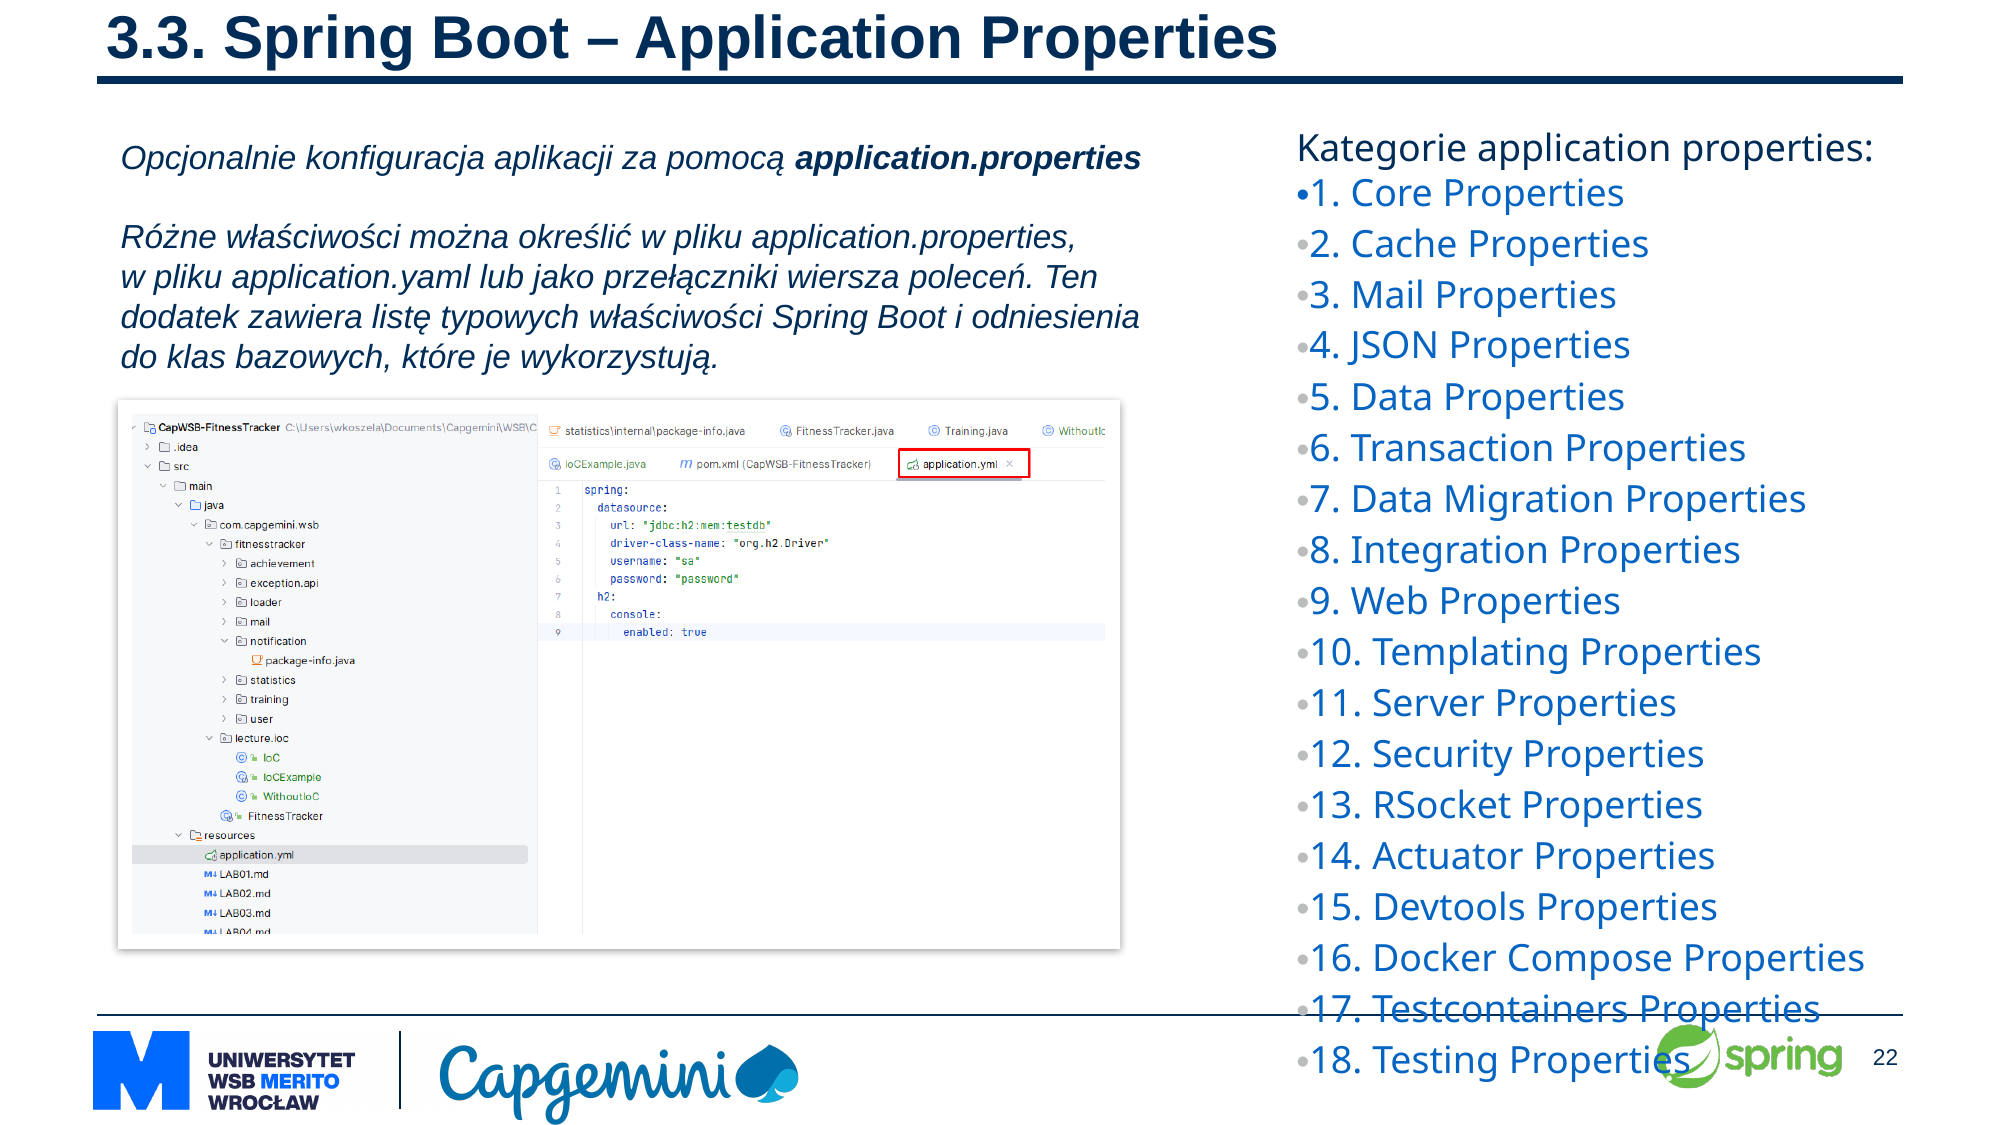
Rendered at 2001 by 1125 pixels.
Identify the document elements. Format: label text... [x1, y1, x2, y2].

picture [132, 414, 1106, 935]
picture [1650, 1006, 1847, 1107]
title 3.3. Spring Boot – Application Properties [105, 6, 1822, 80]
text_box Opcjonalnie konfiguracja aplikacji za pomocą application.properties Różne właściwości można określić w pliku application.properties, w pliku application.yaml lub jako przełączniki wiersza poleceń. Ten dodatek zawiera listę typowych właściwości Spring Boot i odniesienia do klas bazowych, które je wykorzystują. [105, 128, 1162, 383]
picture [93, 1030, 399, 1110]
picture [401, 962, 813, 1125]
text_box Kategorie application properties: 1. Core Properties 2. Cache Properties 3. Mail Properties 4. JSON Properties 5. Data Properties 6. Transaction Properties 7. Data Migration Properties 8. Integration Properties 9. Web Properties 10. Templating Properties 11. Server Properties 12. Security Properties 13. RSocket Properties 14. Actuator Properties 15. Devtools Properties 16. Docker Compose Properties 17. Testcontainers Properties 18. Testing Properties [1281, 116, 1899, 1095]
